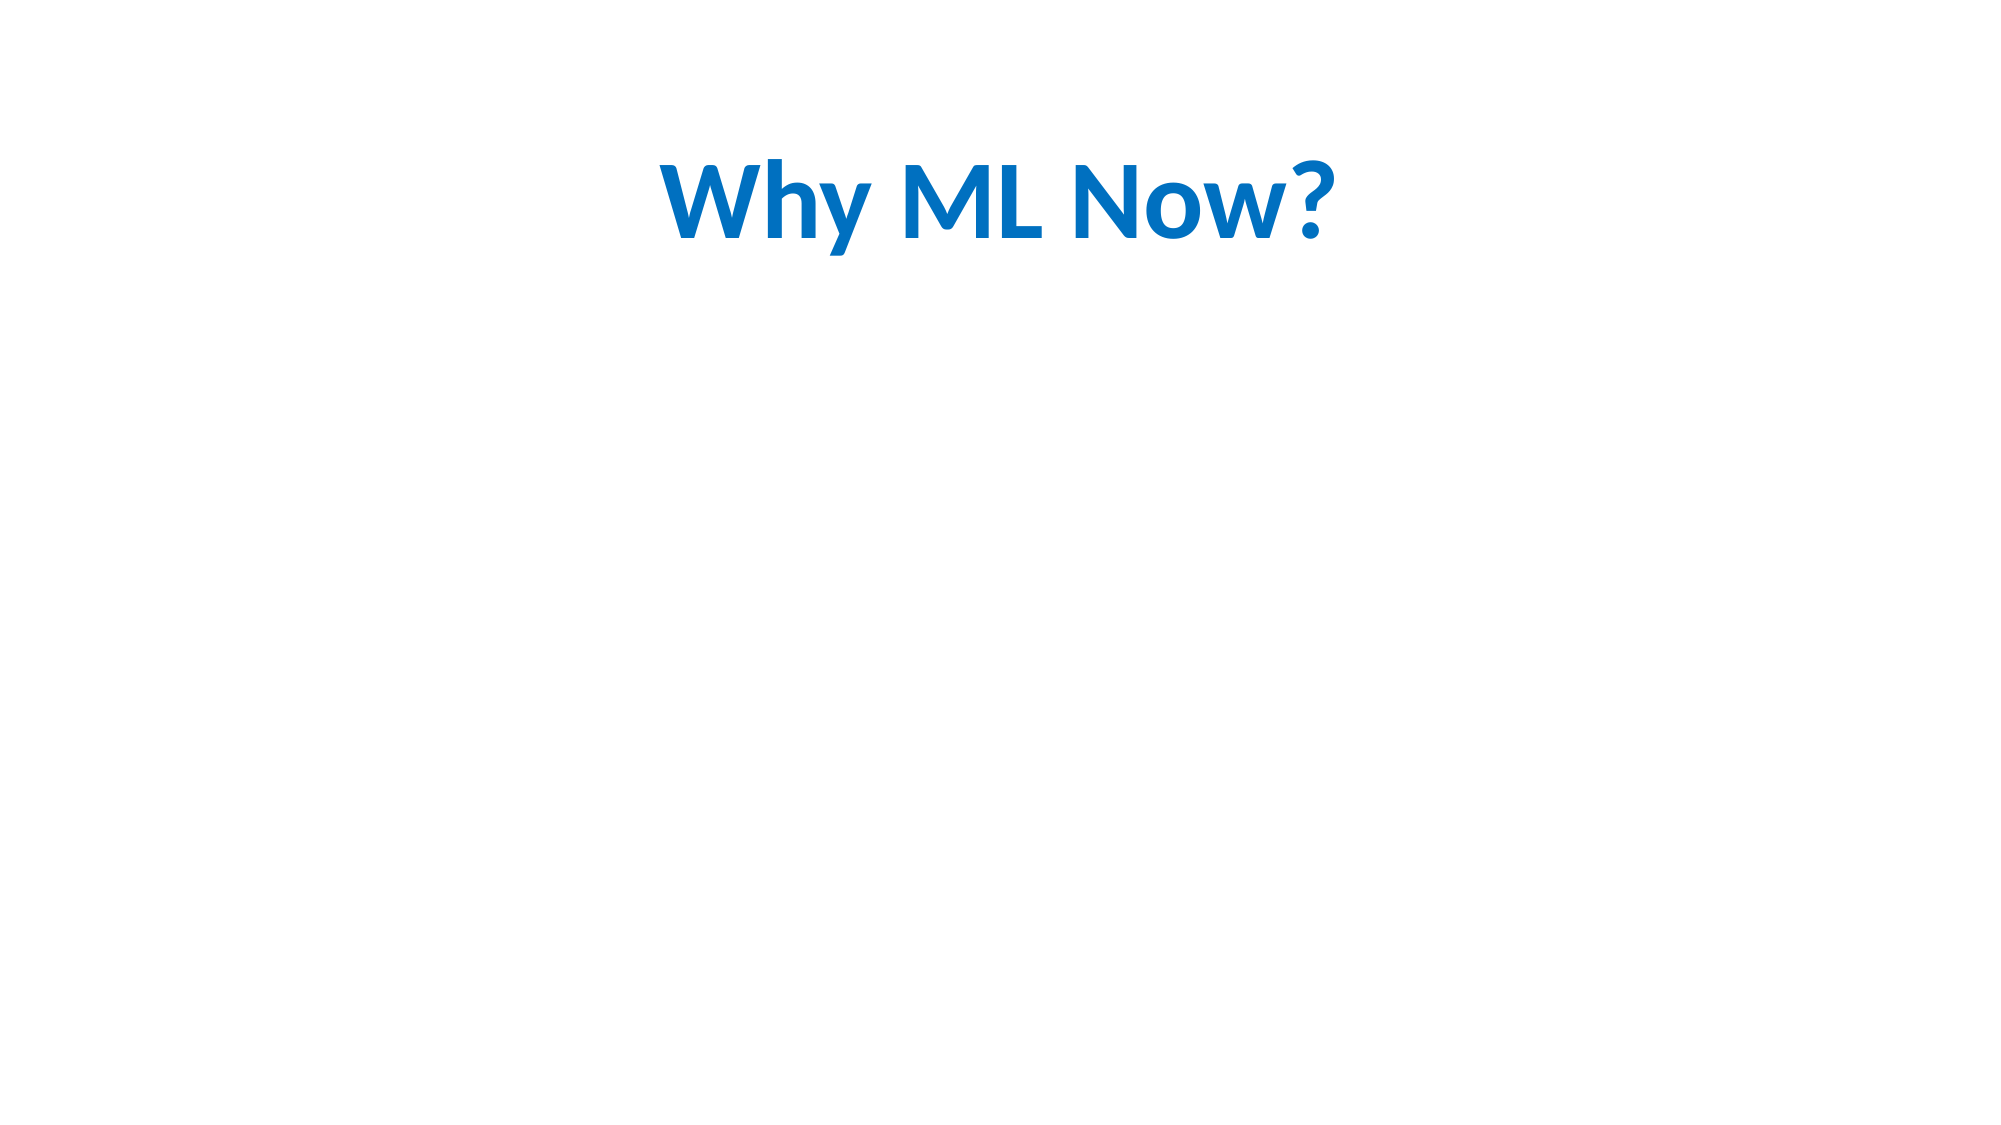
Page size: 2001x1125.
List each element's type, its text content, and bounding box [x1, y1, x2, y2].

text_box Why ML Now? [644, 119, 1356, 269]
